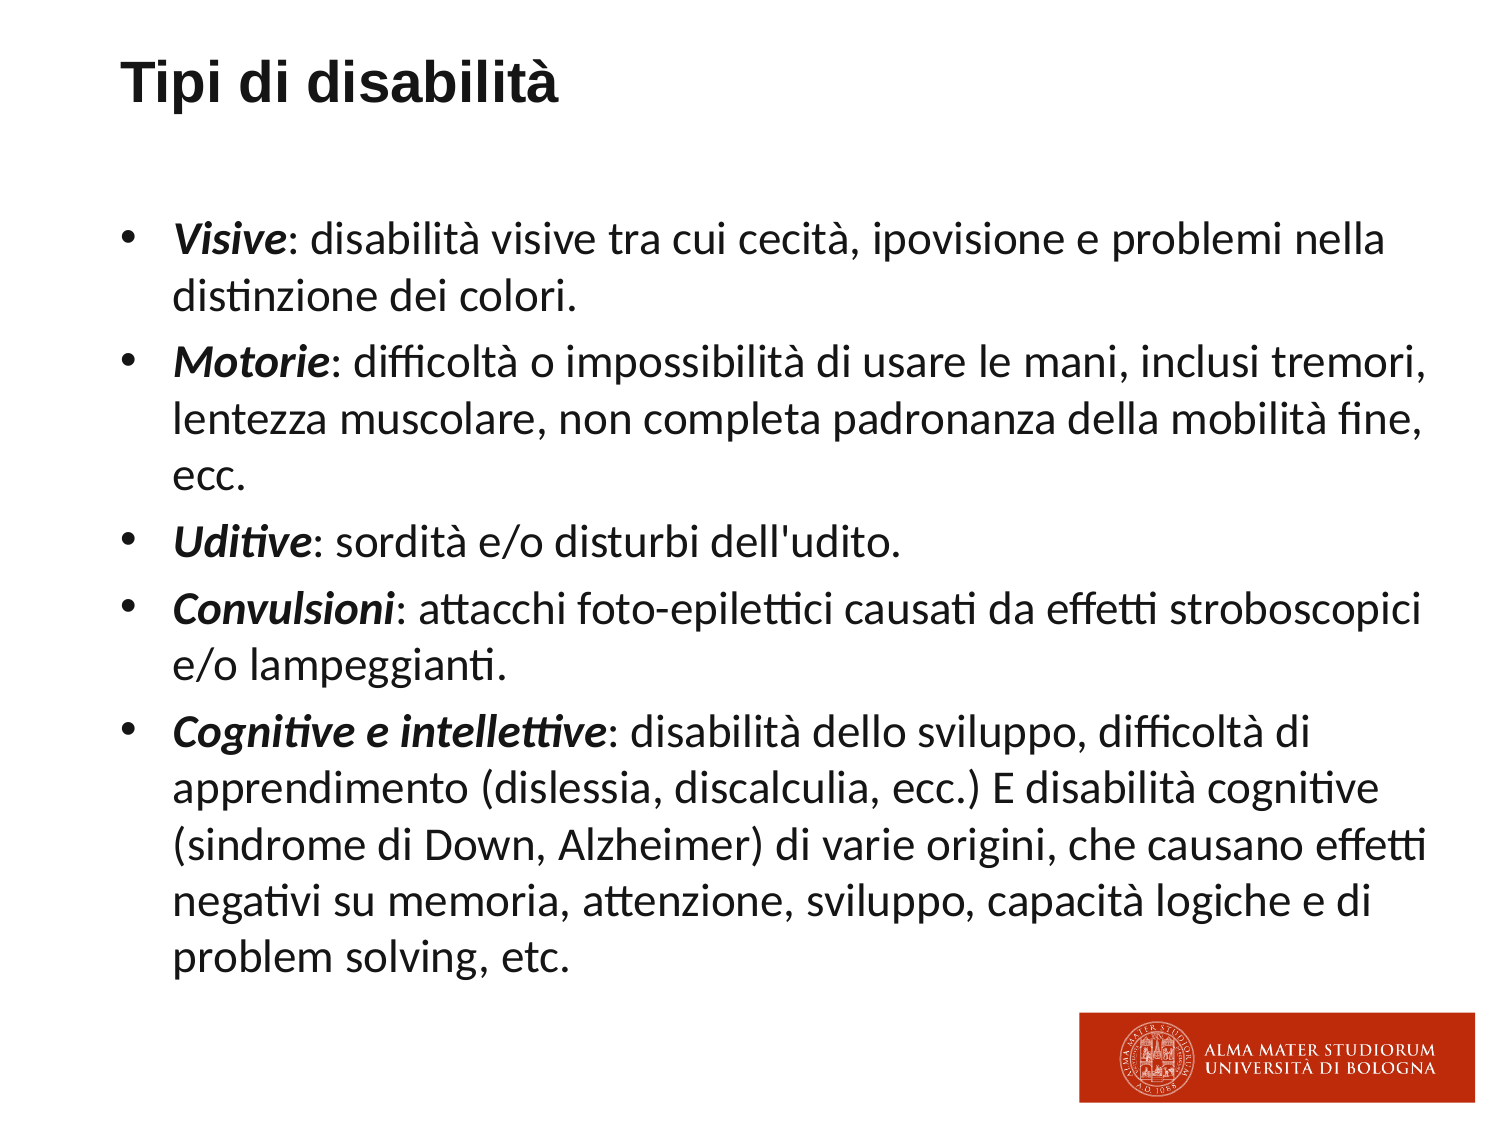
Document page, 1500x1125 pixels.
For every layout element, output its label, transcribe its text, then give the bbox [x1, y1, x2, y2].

picture [1112, 1014, 1442, 1102]
title Tipi di disabilità [111, 0, 1463, 176]
list Visive: disabilità visive tra cui cecità, ipovisione e problemi nella distinzione dei colori. Motorie: difficoltà o impossibilità di usare le mani, inclusi tremori, lentezza muscolare, non completa padronanza della mobilità fine, ecc. Uditive: sordità e/o disturbi dell'udito. Convulsioni: attacchi foto-epilettici causati da effetti stroboscopici e/o lampeggianti. Cognitive e intellettive: disabilità dello sviluppo, difficoltà di apprendimento (dislessia, discalculia, ecc.) E disabilità cognitive (sindrome di Down, Alzheimer) di varie origini, che causano effetti negativi su memoria, attenzione, sviluppo, capacità logiche e di problem solving, etc. [111, 199, 1463, 1001]
